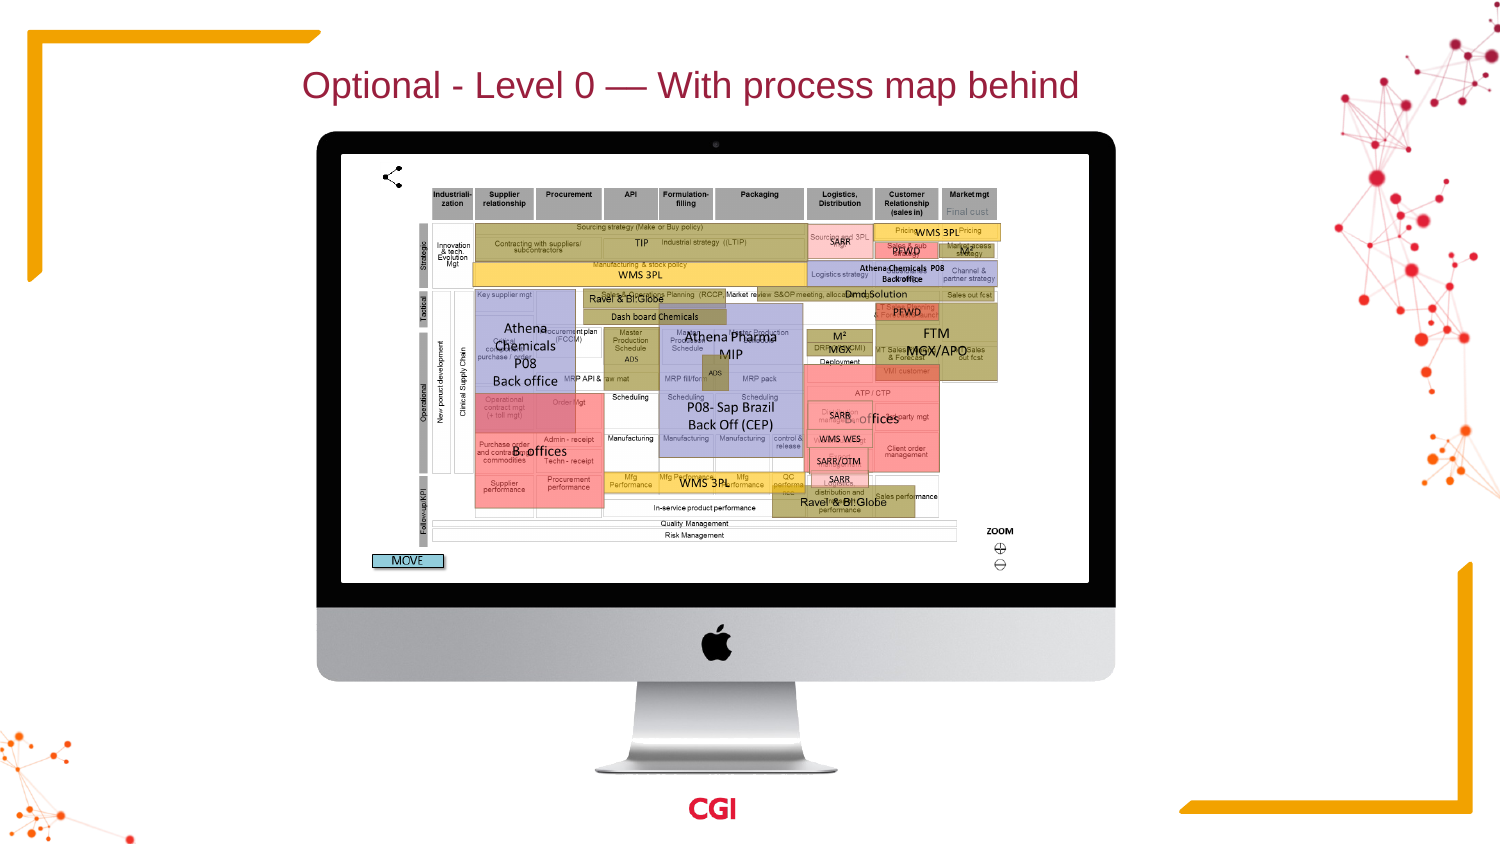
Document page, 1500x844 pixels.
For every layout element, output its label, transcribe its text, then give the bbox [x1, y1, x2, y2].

text_box Optional - Level 0 –– With process map behind [41, 54, 1341, 114]
picture [228, 114, 1202, 829]
picture [0, 705, 136, 844]
picture [1211, 0, 1500, 512]
